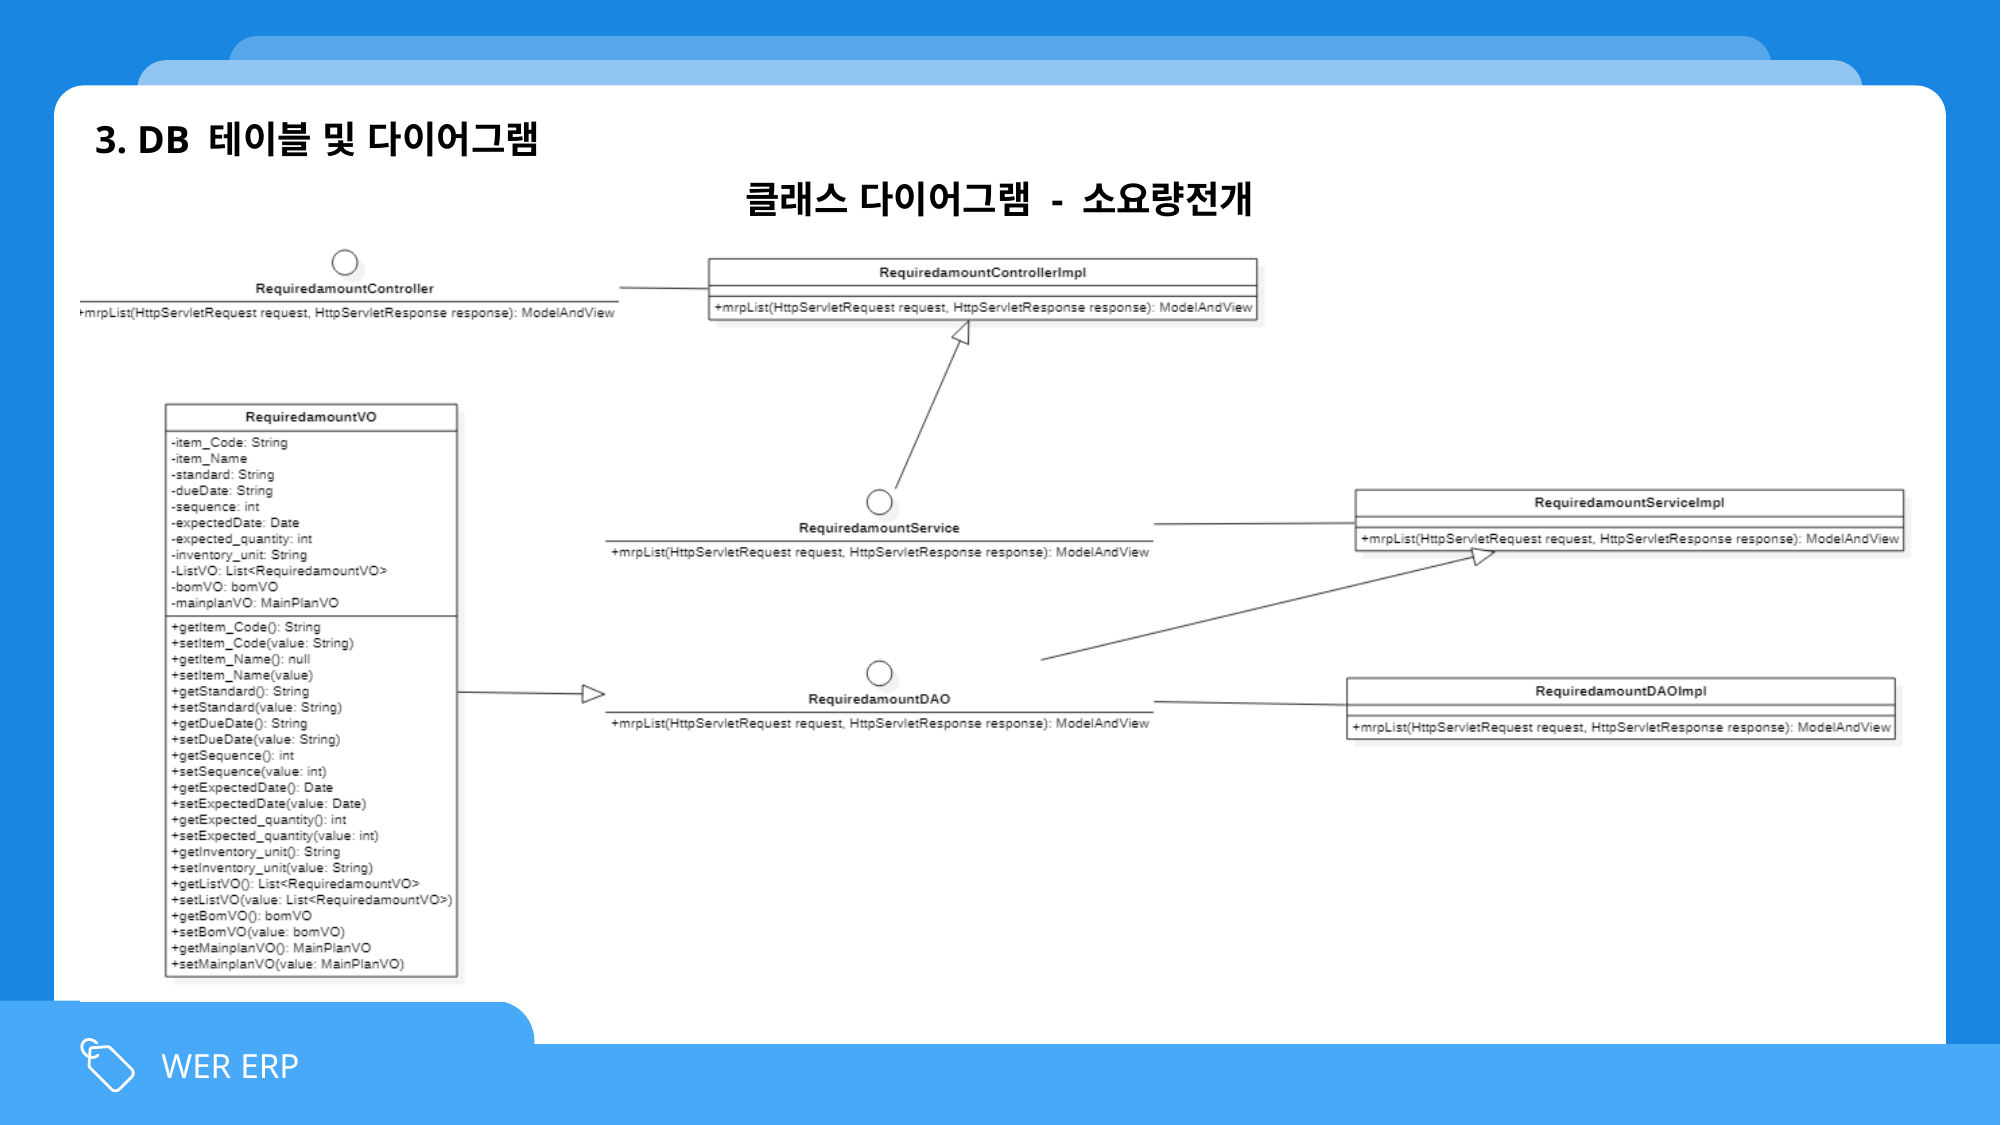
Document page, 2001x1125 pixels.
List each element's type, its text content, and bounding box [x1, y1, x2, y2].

text_box 3. DB 테이블 및 다이어그램 [80, 108, 604, 169]
text_box [53, 84, 1947, 1000]
text_box 클래스 다이어그램 - 소요량전개 [666, 168, 1334, 229]
picture [80, 229, 1915, 1002]
text_box [228, 34, 1772, 59]
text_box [0, 1000, 2000, 1125]
text_box [136, 59, 1864, 84]
